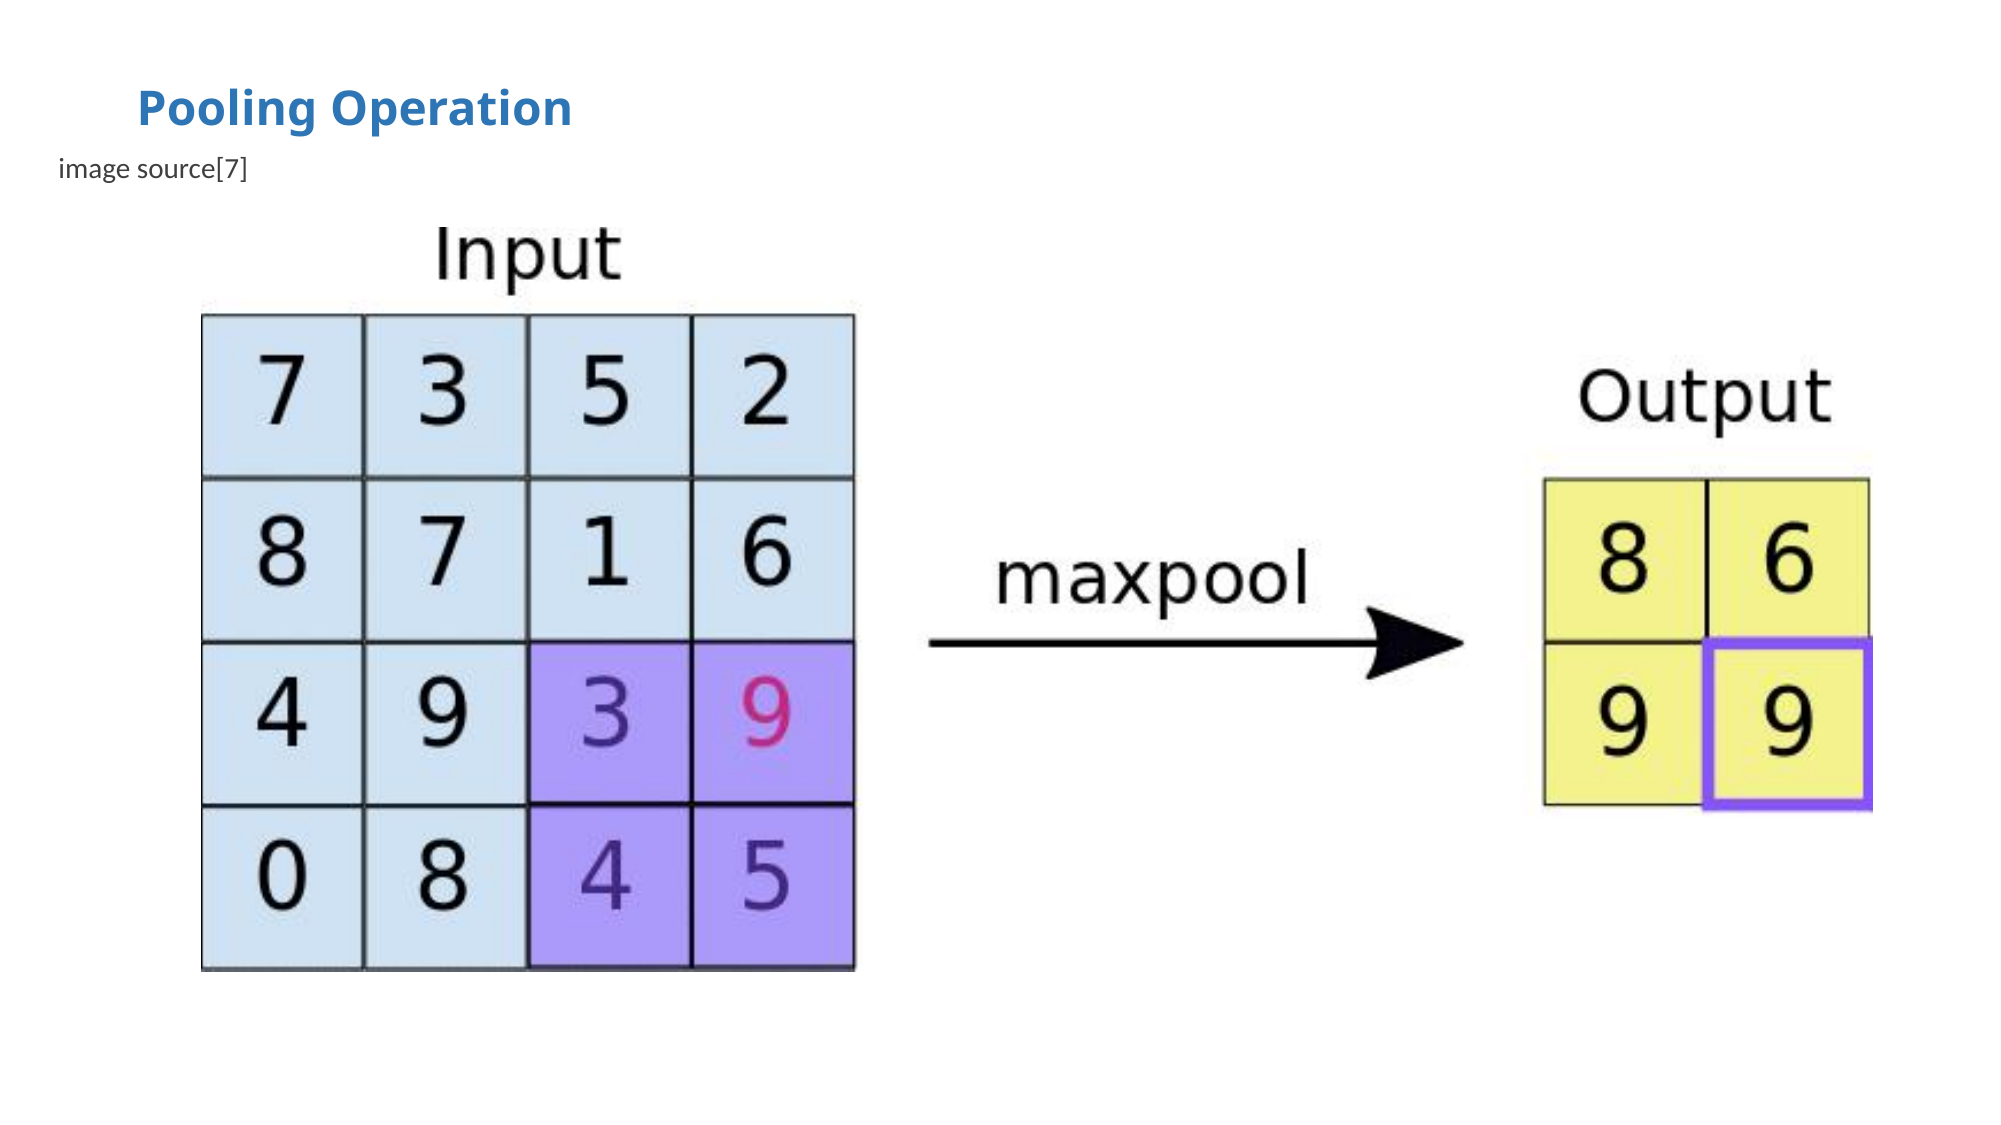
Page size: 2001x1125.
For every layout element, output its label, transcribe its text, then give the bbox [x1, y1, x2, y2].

picture [200, 227, 1873, 972]
title Pooling Operation [121, 70, 1756, 149]
list image source[7] [43, 146, 1957, 1047]
